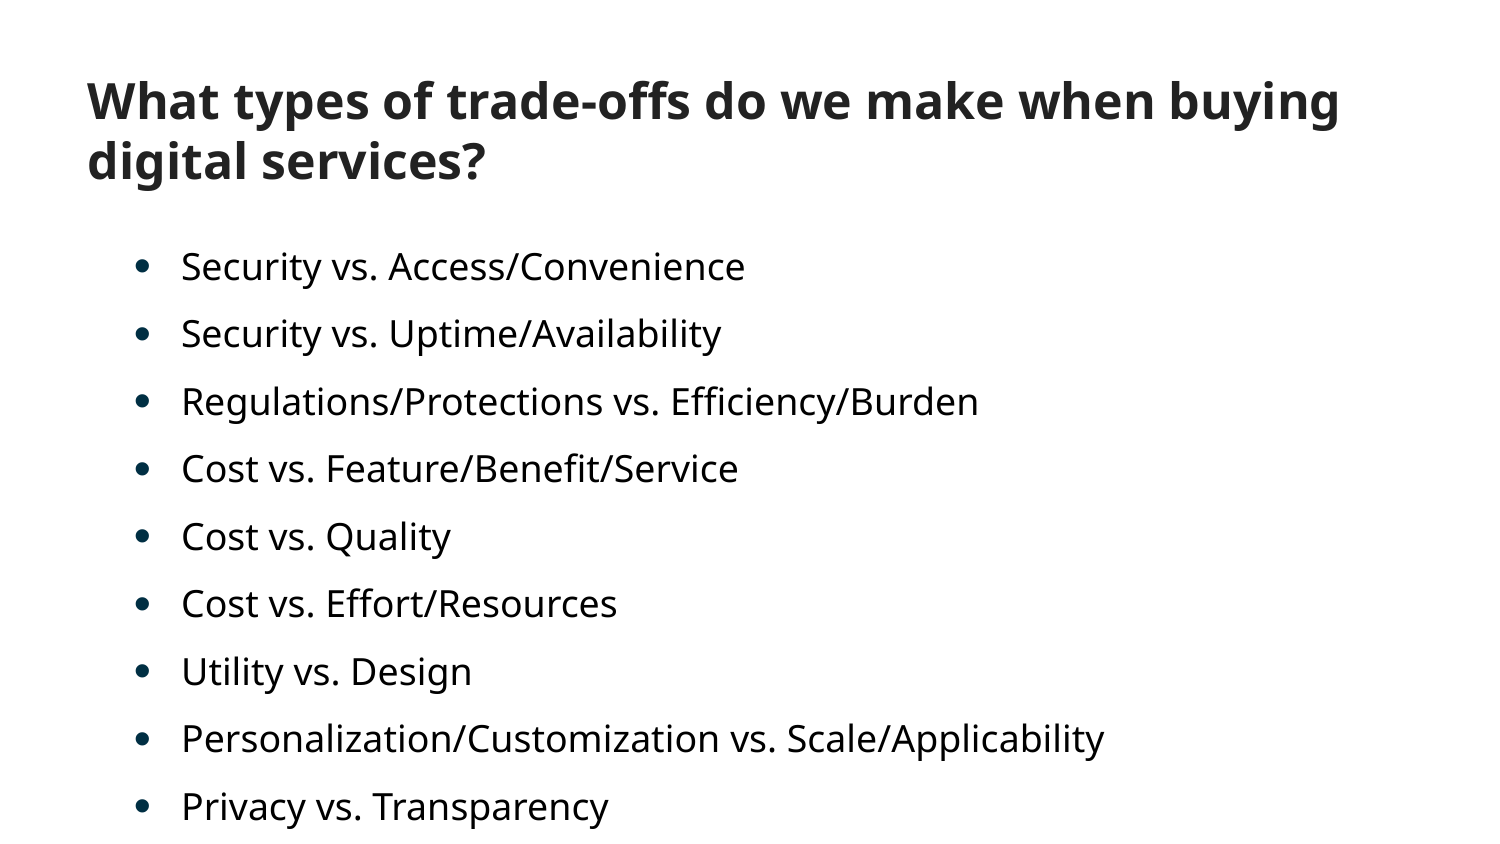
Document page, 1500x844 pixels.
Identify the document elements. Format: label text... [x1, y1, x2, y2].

title What types of trade-offs do we make when buying digital services? [72, 54, 1377, 188]
text_box Security vs. Access/Convenience Security vs. Uptime/Availability Regulations/Protections vs. Efficiency/Burden Cost vs. Feature/Benefit/Service Cost vs. Quality Cost vs. Effort/Resources Utility vs. Design Personalization/Customization vs. Scale/Applicability Privacy vs. Transparency [97, 205, 1282, 843]
